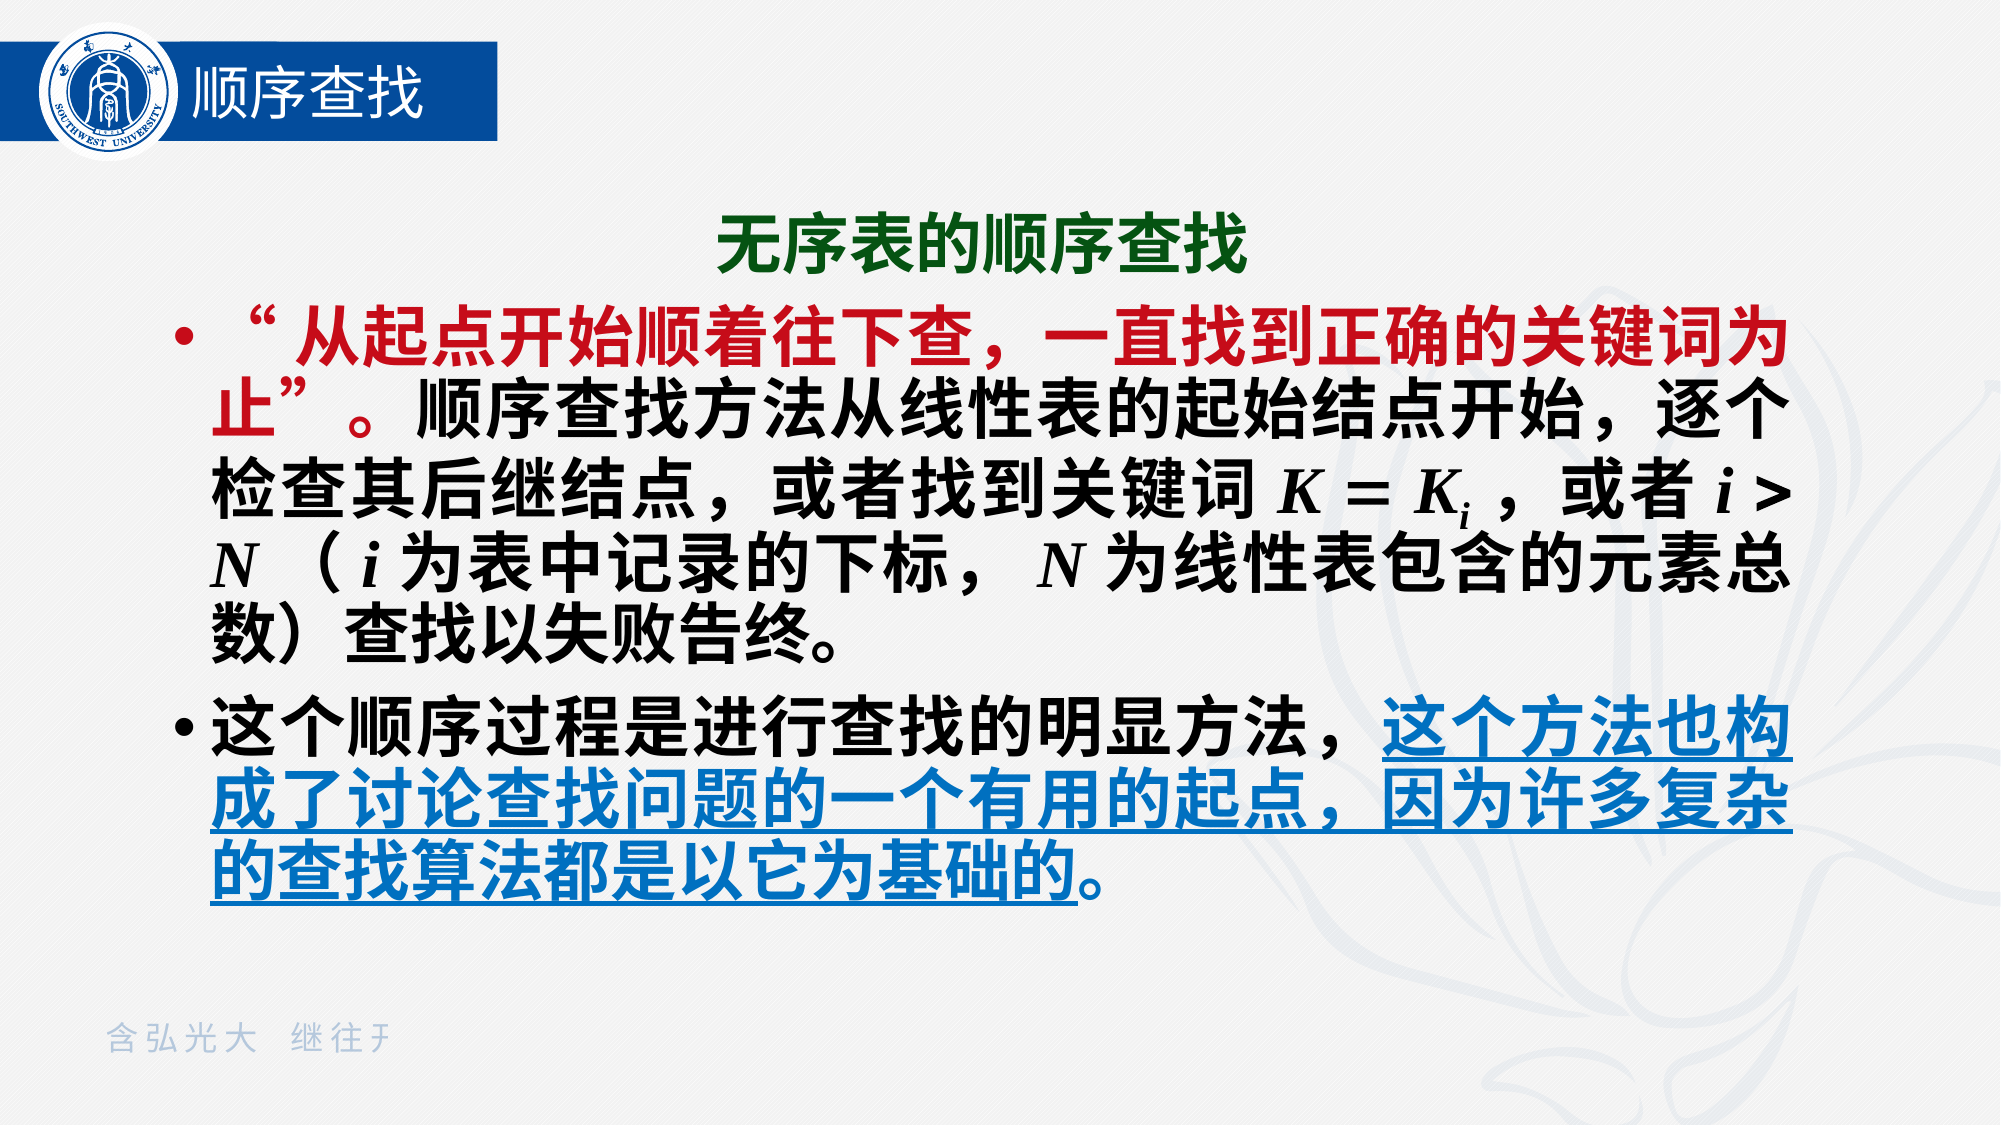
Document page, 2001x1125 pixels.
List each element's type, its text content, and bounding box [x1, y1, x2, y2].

list 顺序查找 [180, 41, 498, 141]
text_box 无序表的顺序查找 “从起点开始顺着往下查，一直找到正确的关键词为止”。顺序查找方法从线性表的起始结点开始，逐个检查其后继结点，或者找到关键词K  Ki，或者i  N（i为表中记录的下标，N为线性表包含的元素总数）查找以失败告终。 这个顺序过程是进行查找的明显方法，这个方法也构成了讨论查找问题的一个有用的起点，因为许多复杂的查找算法都是以它为基础的。 [157, 203, 1808, 930]
